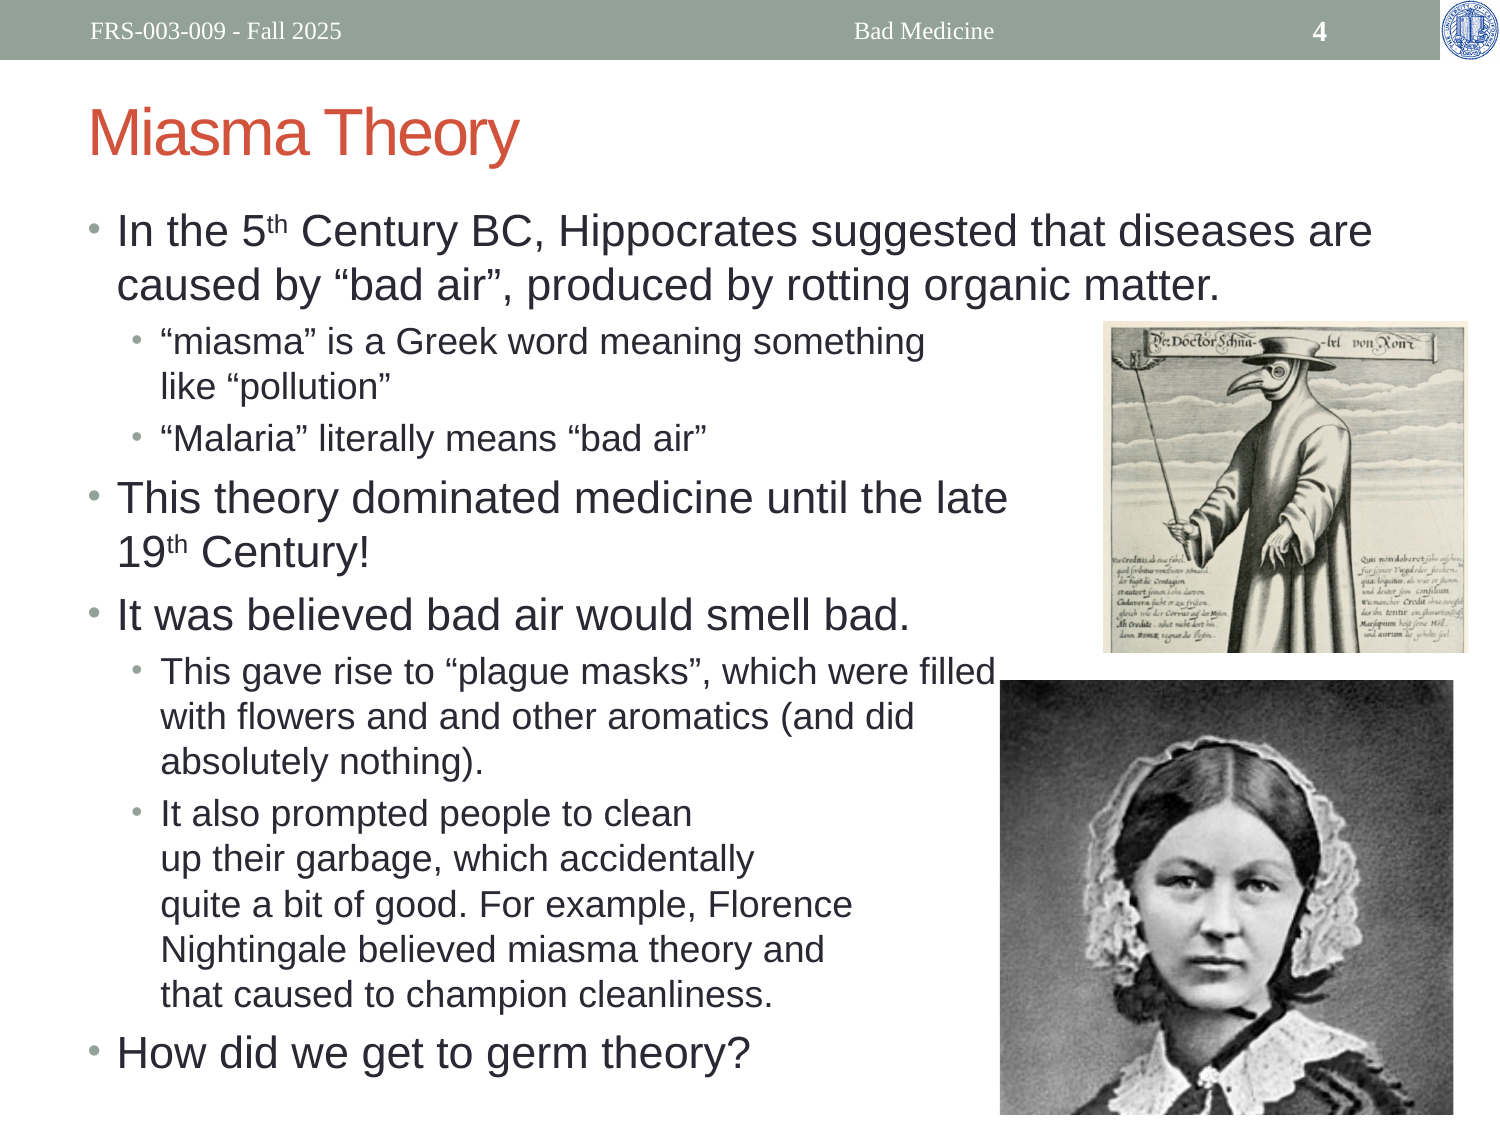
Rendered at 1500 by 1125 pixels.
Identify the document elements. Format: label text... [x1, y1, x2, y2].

picture [1440, 0, 1500, 61]
slide_number FRS-003-009 - Fall 2025 [75, 3, 550, 57]
list In the 5th Century BC, Hippocrates suggested that diseases are caused by “bad air”, produced by rotting organic matter. “miasma” is a Greek word meaning something like “pollution” “Malaria” literally means “bad air” This theory dominated medicine until the late 19th Century! It was believed bad air would smell bad. This gave rise to “plague masks”, which were filled with flowers and and other aromatics (and did absolutely nothing). It also prompted people to clean up their garbage, which accidentally quite a bit of good. For example, Florence Nightingale believed miasma theory and that caused to champion cleanliness. How did we get to germ theory? [72, 193, 1423, 1087]
footer Bad Medicine [562, 3, 1286, 57]
picture [1102, 320, 1469, 653]
title Miasma Theory [72, 77, 1423, 181]
picture [999, 679, 1454, 1115]
slide_number 4 [1297, 3, 1425, 57]
